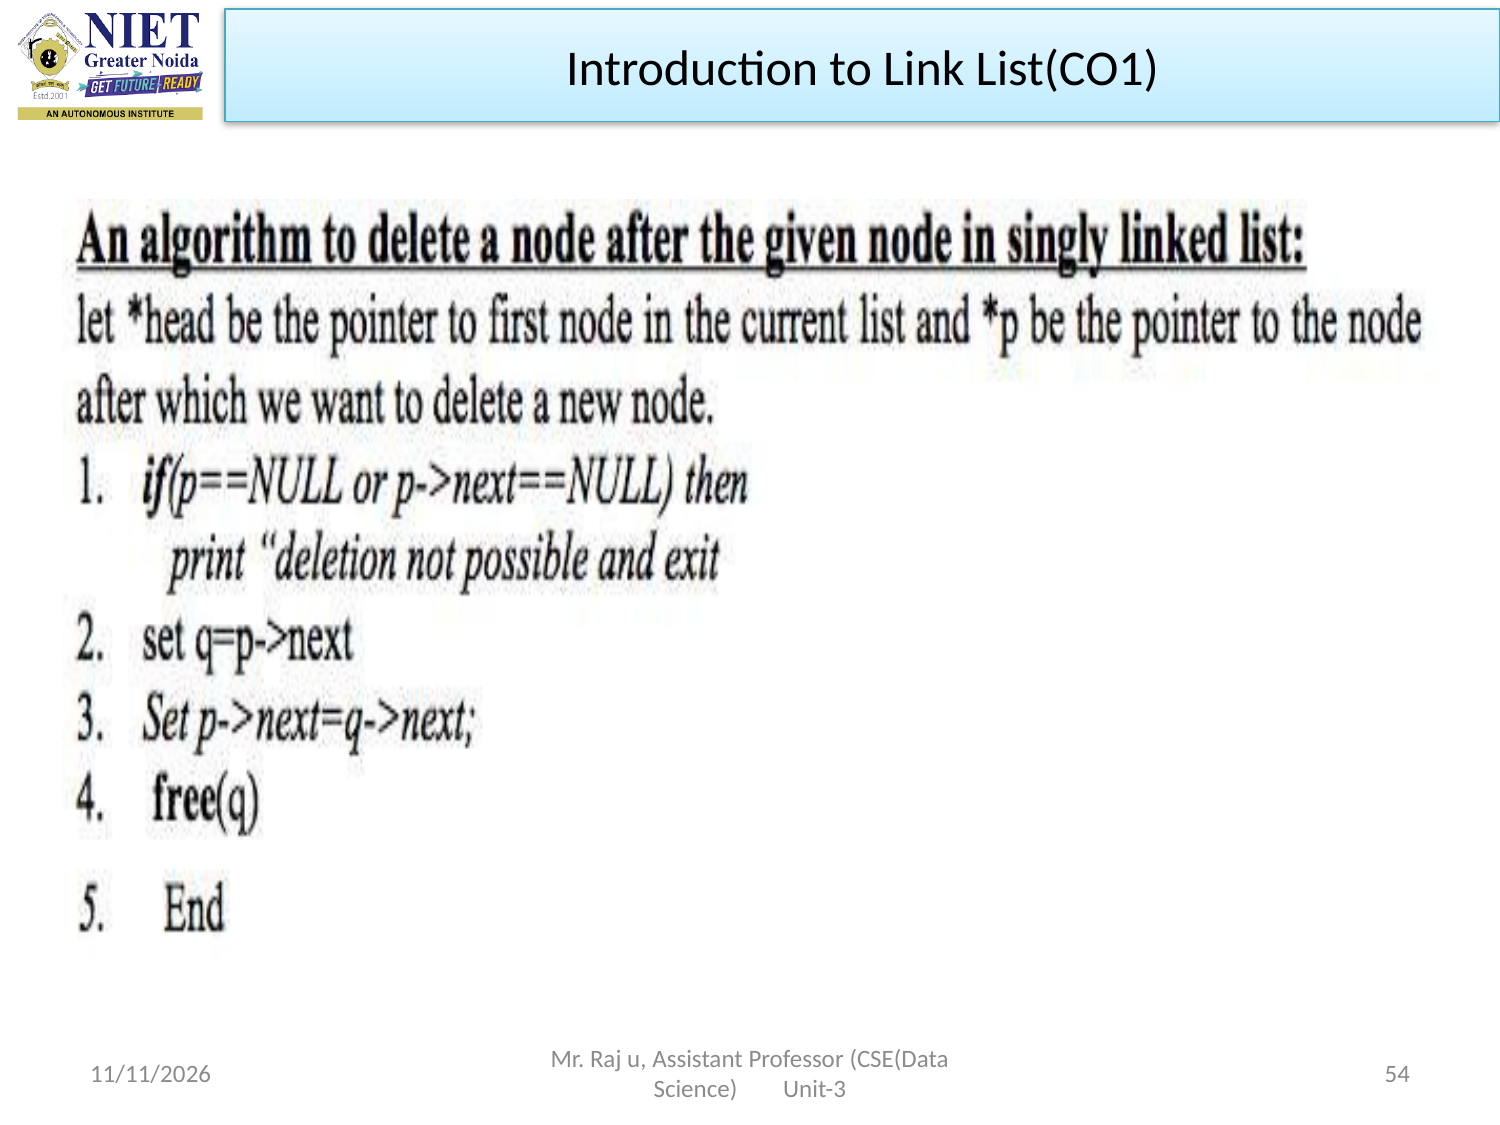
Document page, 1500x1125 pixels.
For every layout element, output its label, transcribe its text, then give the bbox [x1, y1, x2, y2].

text_box [62, 199, 1438, 963]
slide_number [75, 1042, 425, 1103]
slide_number 54 [1074, 1042, 1425, 1103]
text_box Introduction to Link List(CO1) [224, 8, 1500, 122]
footer Mr. Raj u, Assistant Professor (CSE(Data Science) Unit-3 [512, 1042, 988, 1103]
picture [17, 13, 204, 120]
